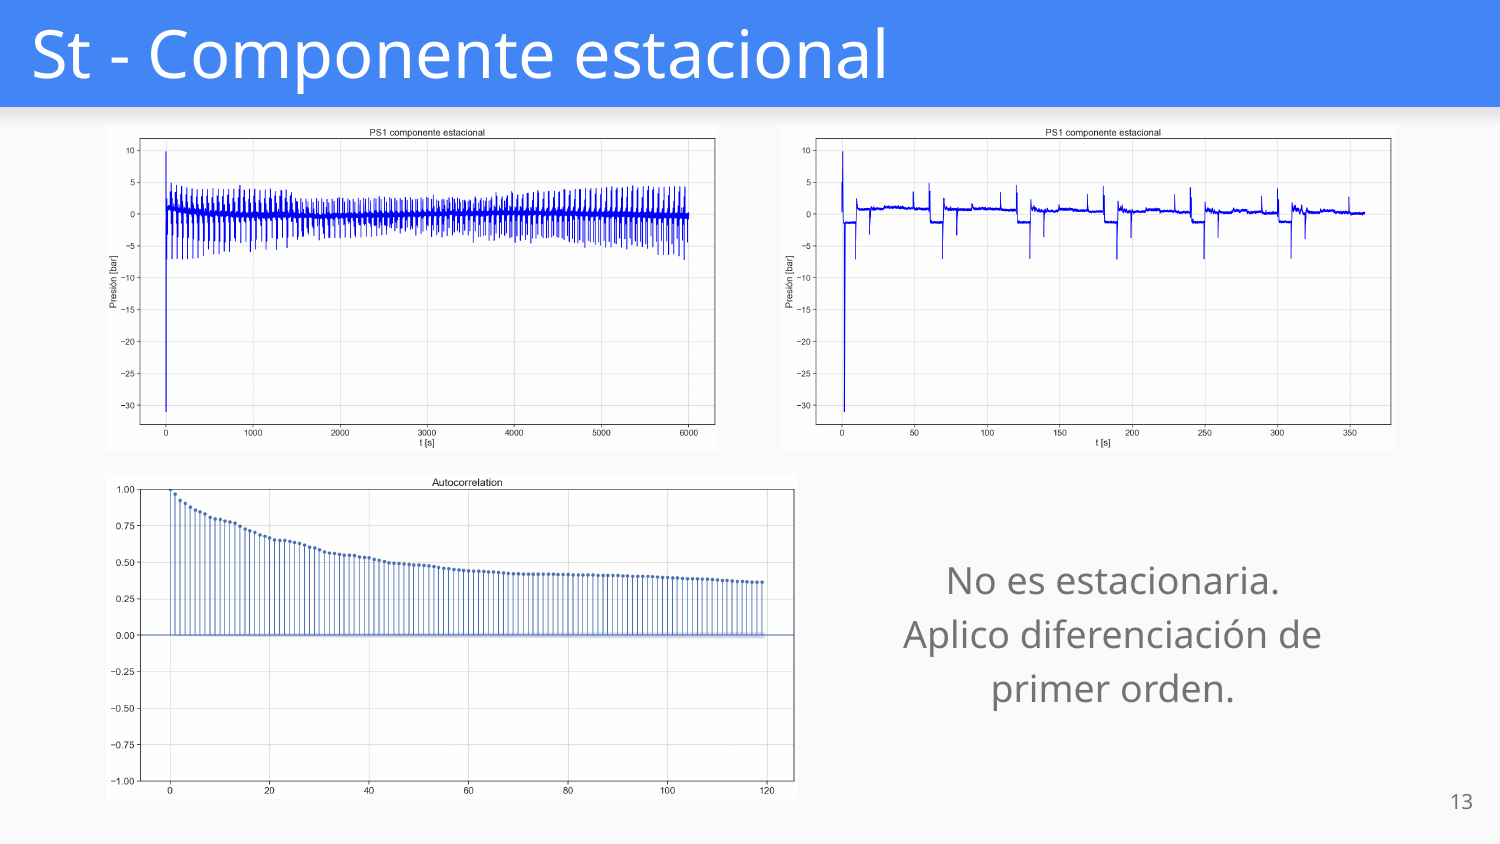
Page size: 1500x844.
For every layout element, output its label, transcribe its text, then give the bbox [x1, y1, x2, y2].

picture [106, 125, 718, 451]
picture [106, 473, 798, 800]
title St - Componente estacional [16, 2, 1464, 102]
picture [782, 125, 1394, 451]
slide_number 13 [1398, 770, 1489, 835]
text_box No es estacionaria. Aplico diferenciación de primer orden. [827, 474, 1399, 784]
